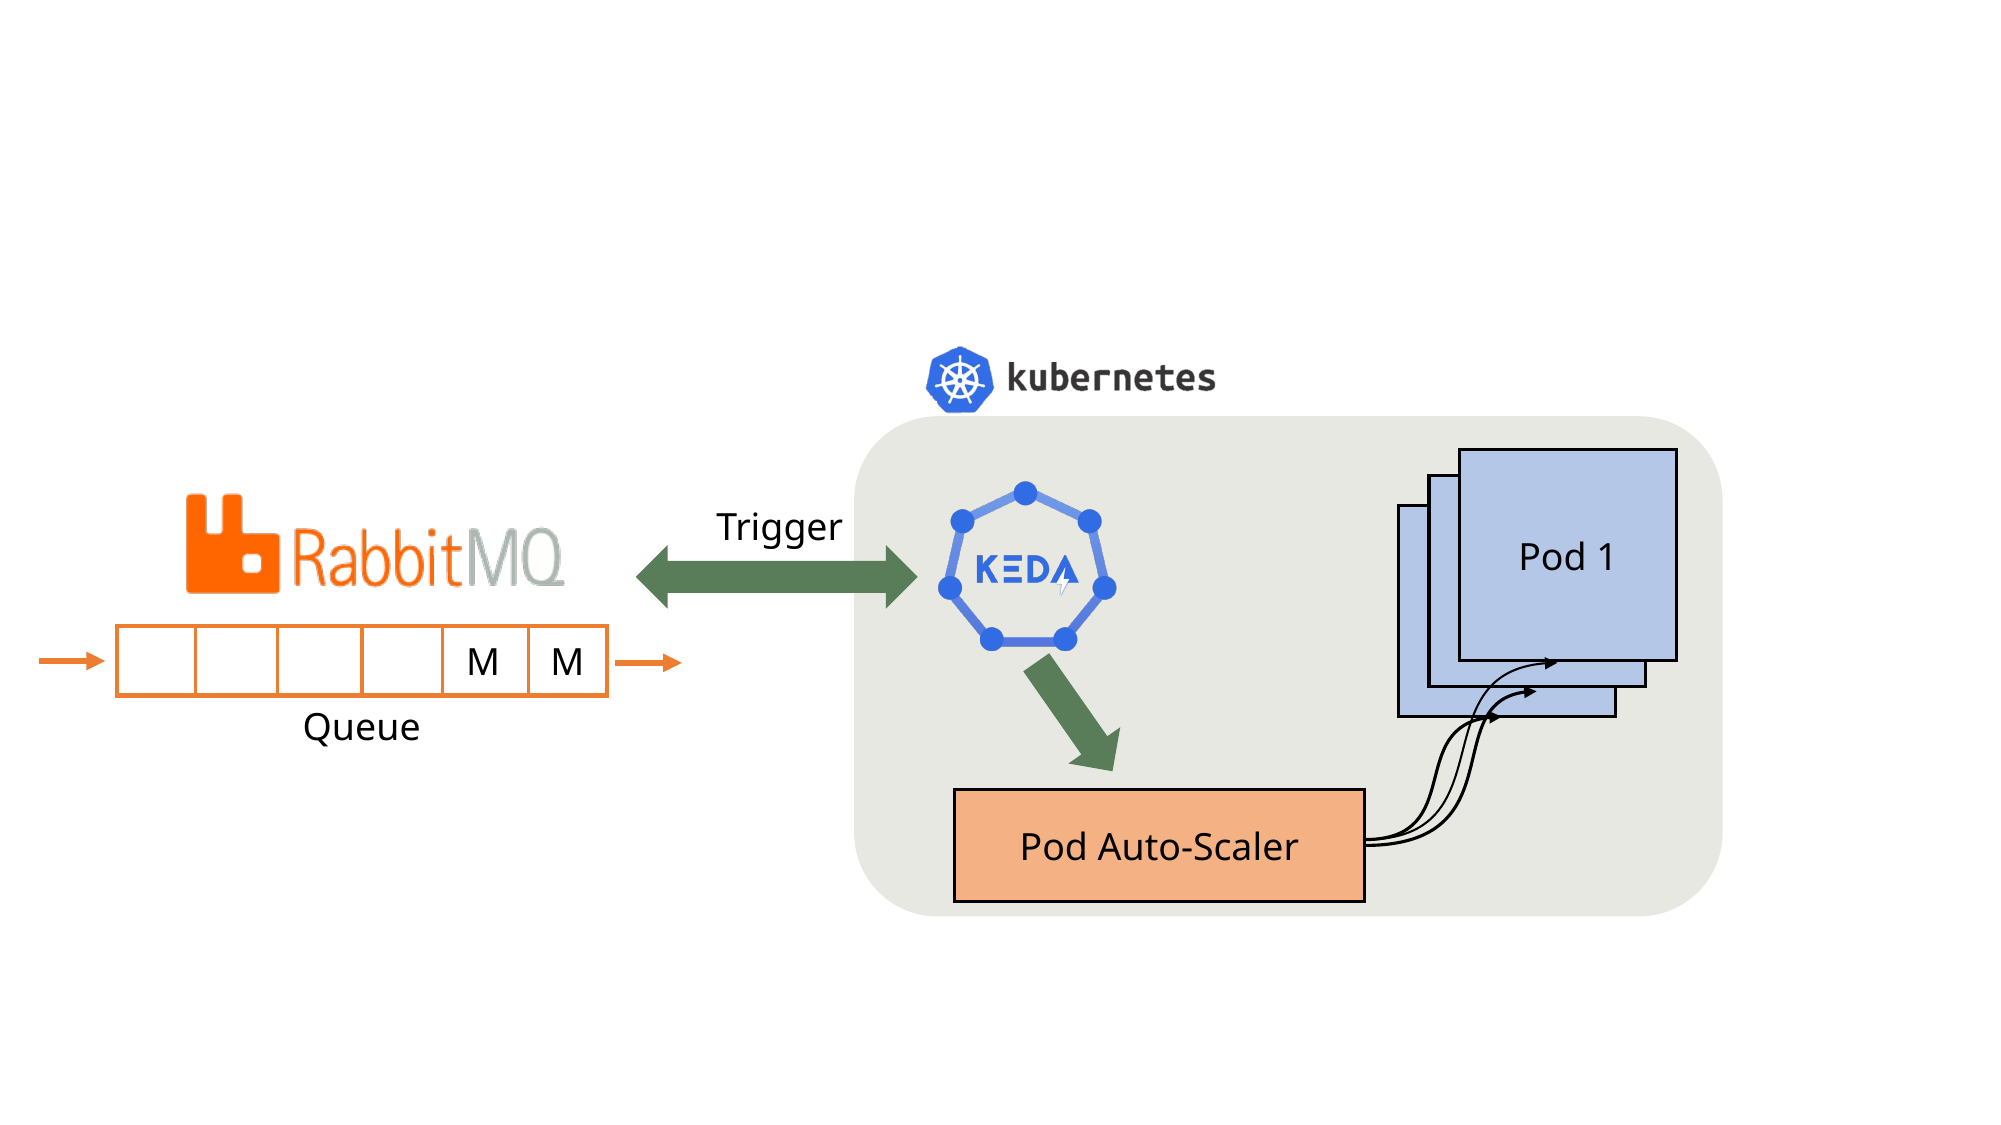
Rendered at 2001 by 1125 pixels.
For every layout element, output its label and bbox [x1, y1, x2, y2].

text_box [38, 338, 1723, 917]
